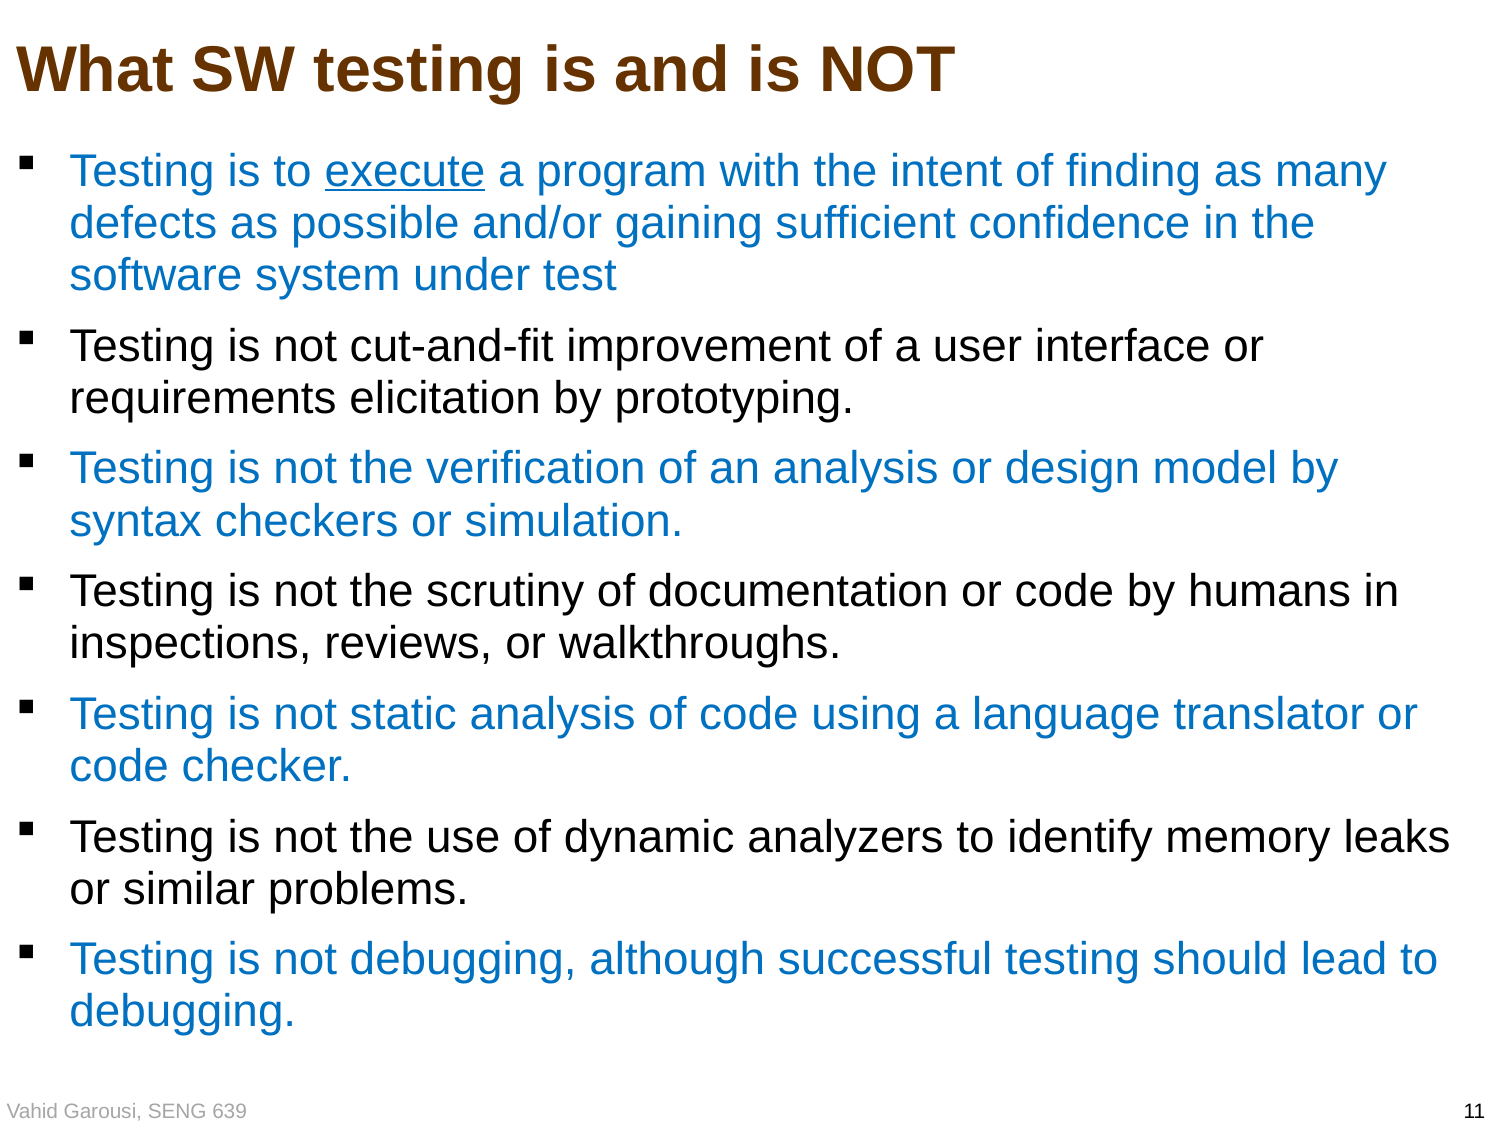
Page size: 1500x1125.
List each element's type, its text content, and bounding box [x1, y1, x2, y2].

list Testing is to execute a program with the intent of finding as many defects as possible and/or gaining sufficient confidence in the software system under test Testing is not cut-and-fit improvement of a user interface or requirements elicitation by prototyping. Testing is not the verification of an analysis or design model by syntax checkers or simulation. Testing is not the scrutiny of documentation or code by humans in inspections, reviews, or walkthroughs. Testing is not static analysis of code using a language translator or code checker. Testing is not the use of dynamic analyzers to identify memory leaks or similar problems. Testing is not debugging, although successful testing should lead to debugging. [0, 136, 1472, 1078]
title What SW testing is and is NOT [0, 1, 1500, 115]
